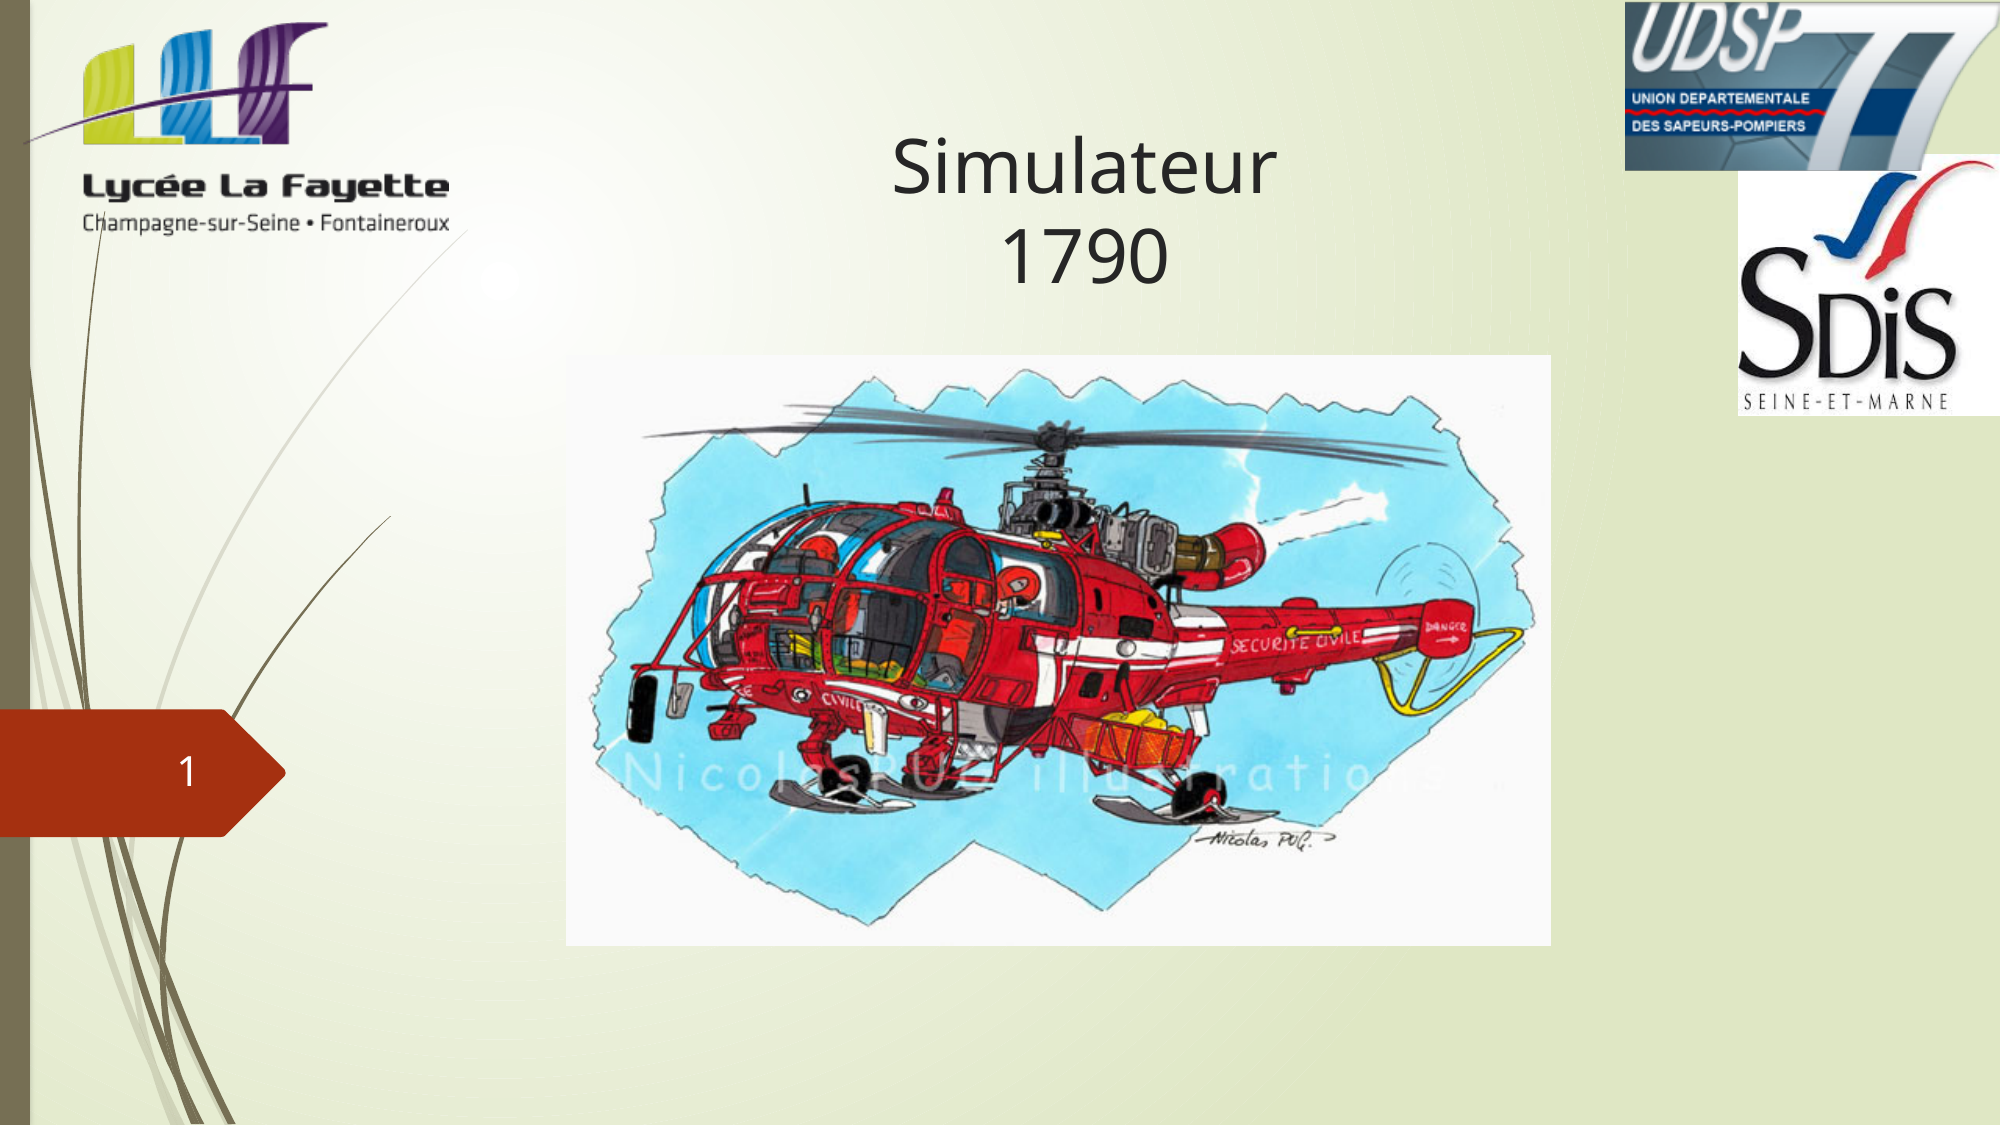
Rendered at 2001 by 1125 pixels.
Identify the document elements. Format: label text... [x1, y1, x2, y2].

title Simulateur 1790 [562, 108, 1608, 307]
slide_number 1 [87, 743, 216, 803]
picture [23, 21, 449, 237]
picture [566, 354, 1551, 946]
picture [1624, 0, 2000, 417]
